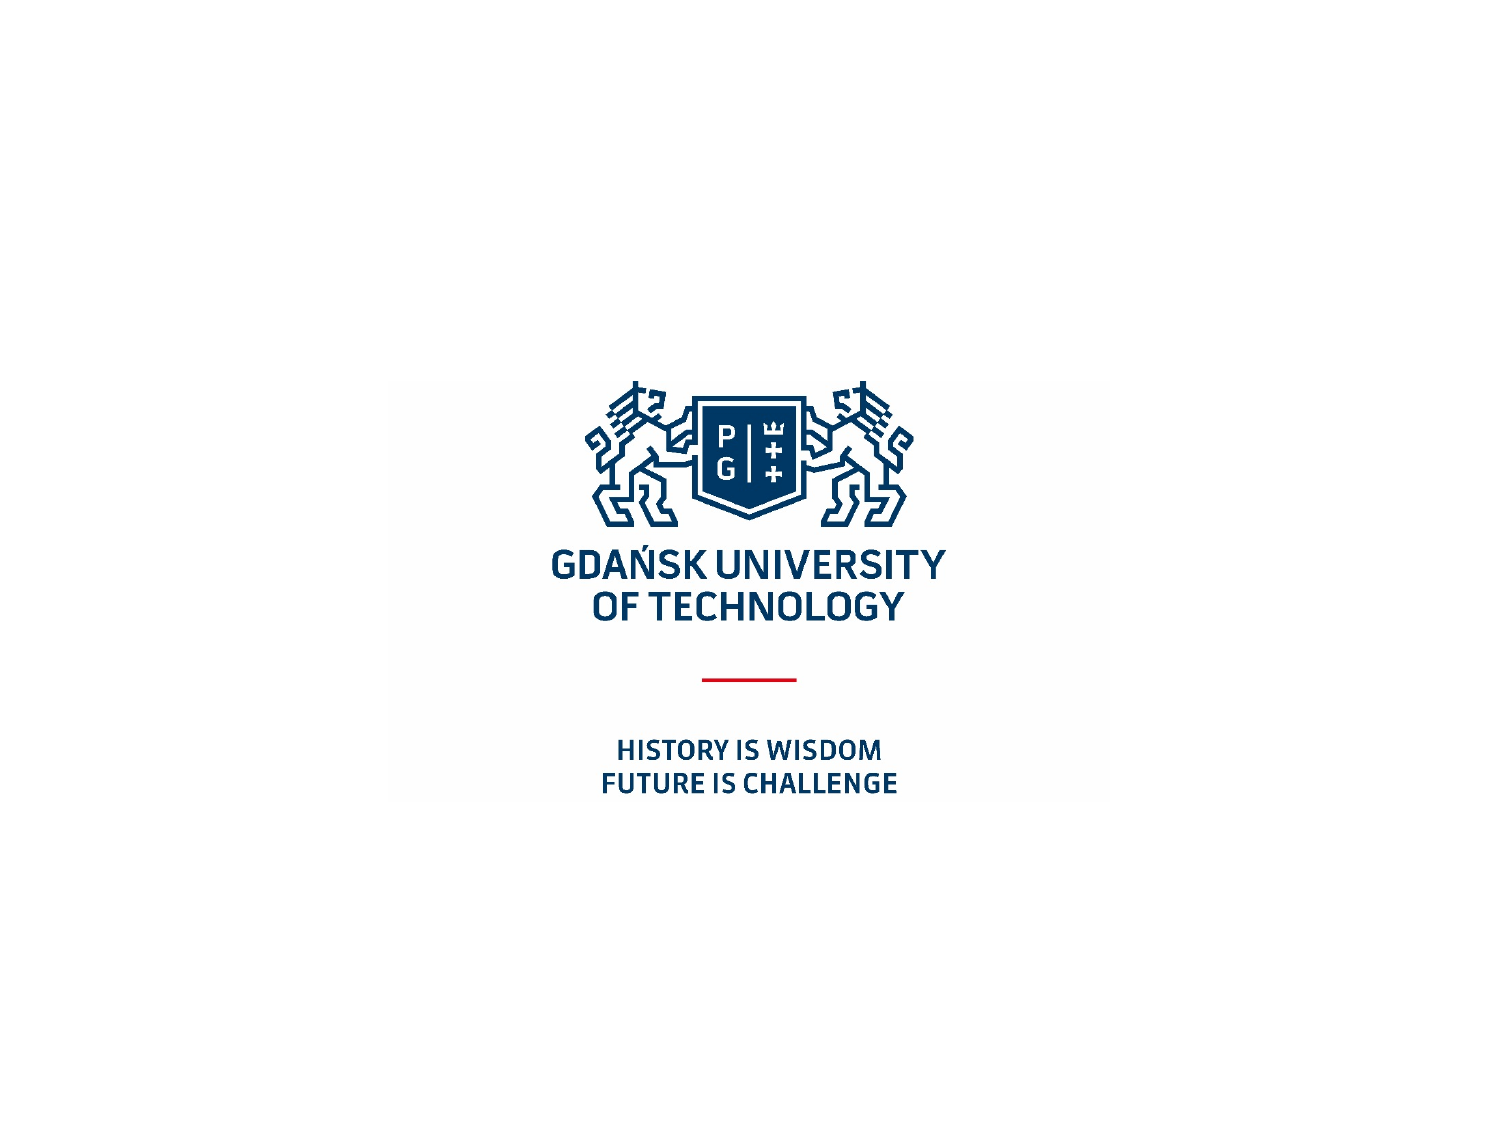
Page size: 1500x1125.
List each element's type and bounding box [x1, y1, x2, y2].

picture [388, 381, 1110, 802]
